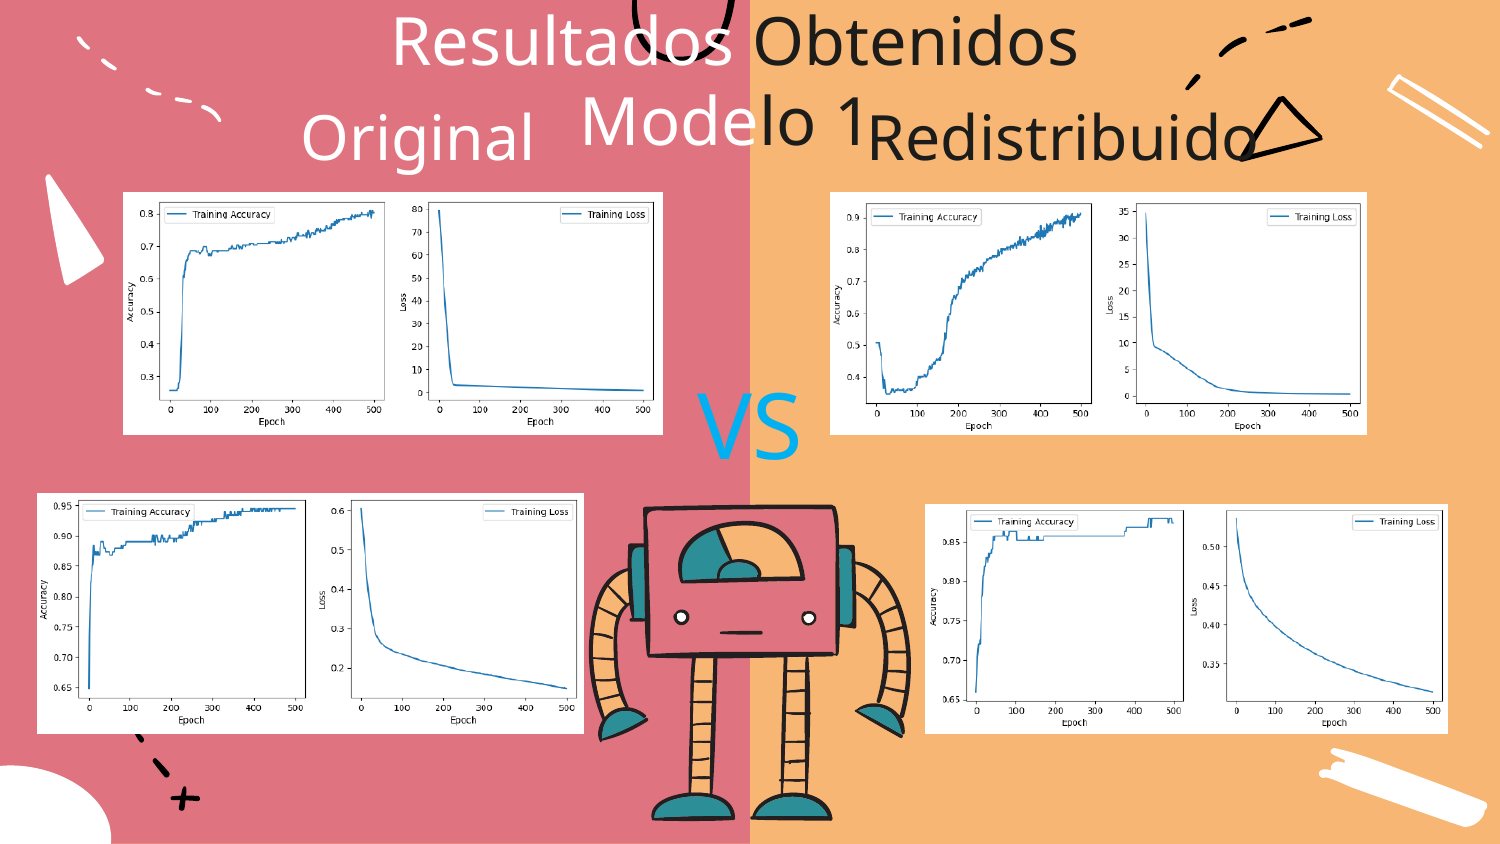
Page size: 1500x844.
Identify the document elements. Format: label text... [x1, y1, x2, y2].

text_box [588, 504, 912, 822]
text_box Resultados Obtenidos Modelo 1 [102, 0, 1367, 73]
picture [925, 504, 1448, 735]
picture [830, 192, 1367, 435]
picture [37, 493, 584, 735]
text_box VS [467, 352, 1033, 470]
subtitle Redistribuido [781, 83, 1346, 201]
picture [123, 192, 664, 435]
subtitle Original [136, 82, 701, 200]
